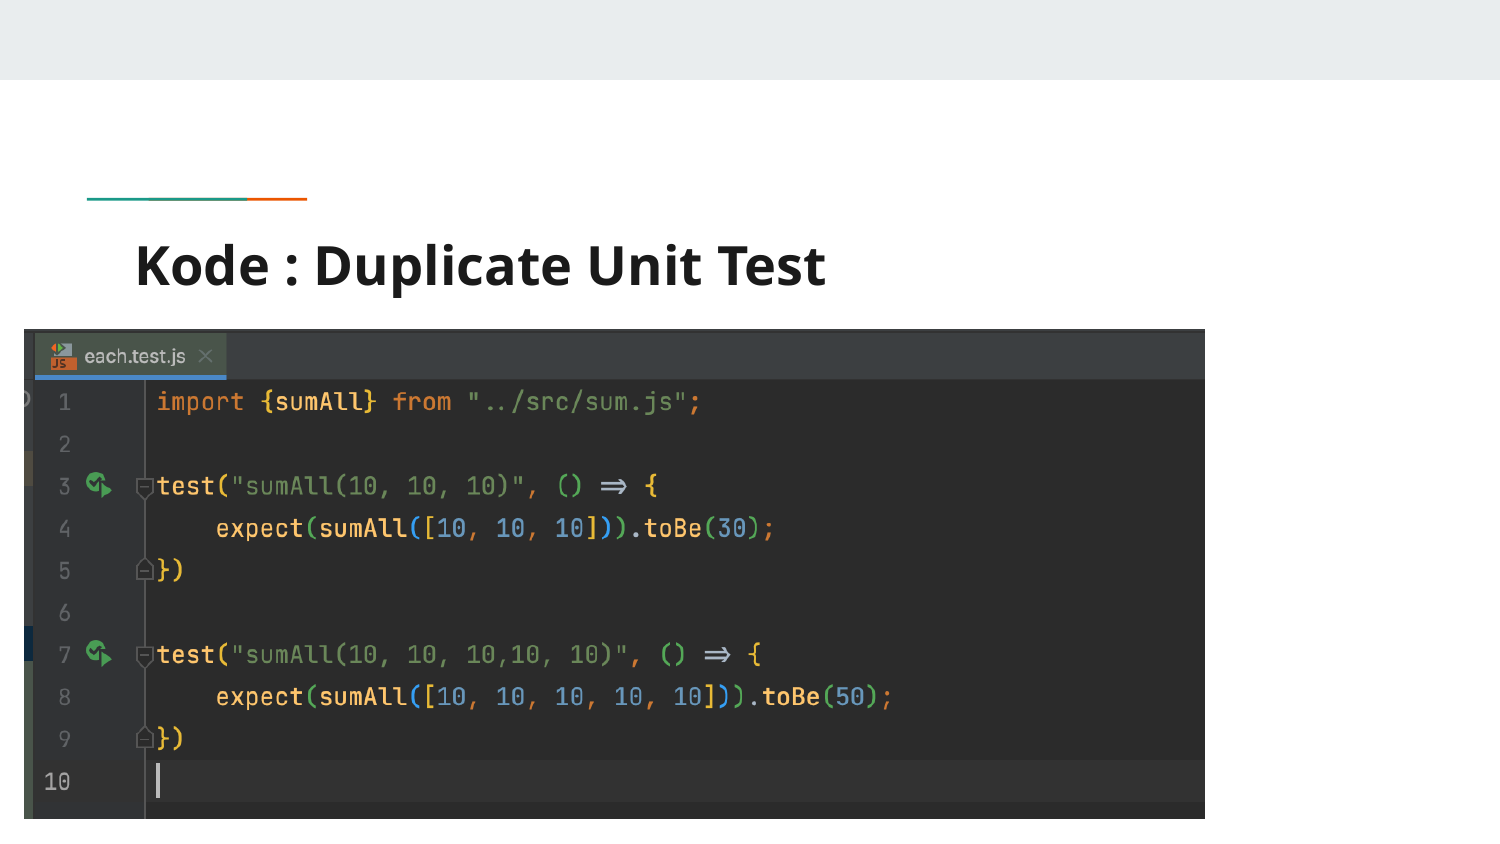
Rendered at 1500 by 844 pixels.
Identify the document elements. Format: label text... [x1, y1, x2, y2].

picture [24, 328, 1205, 819]
title Kode : Duplicate Unit Test [119, 216, 1381, 305]
